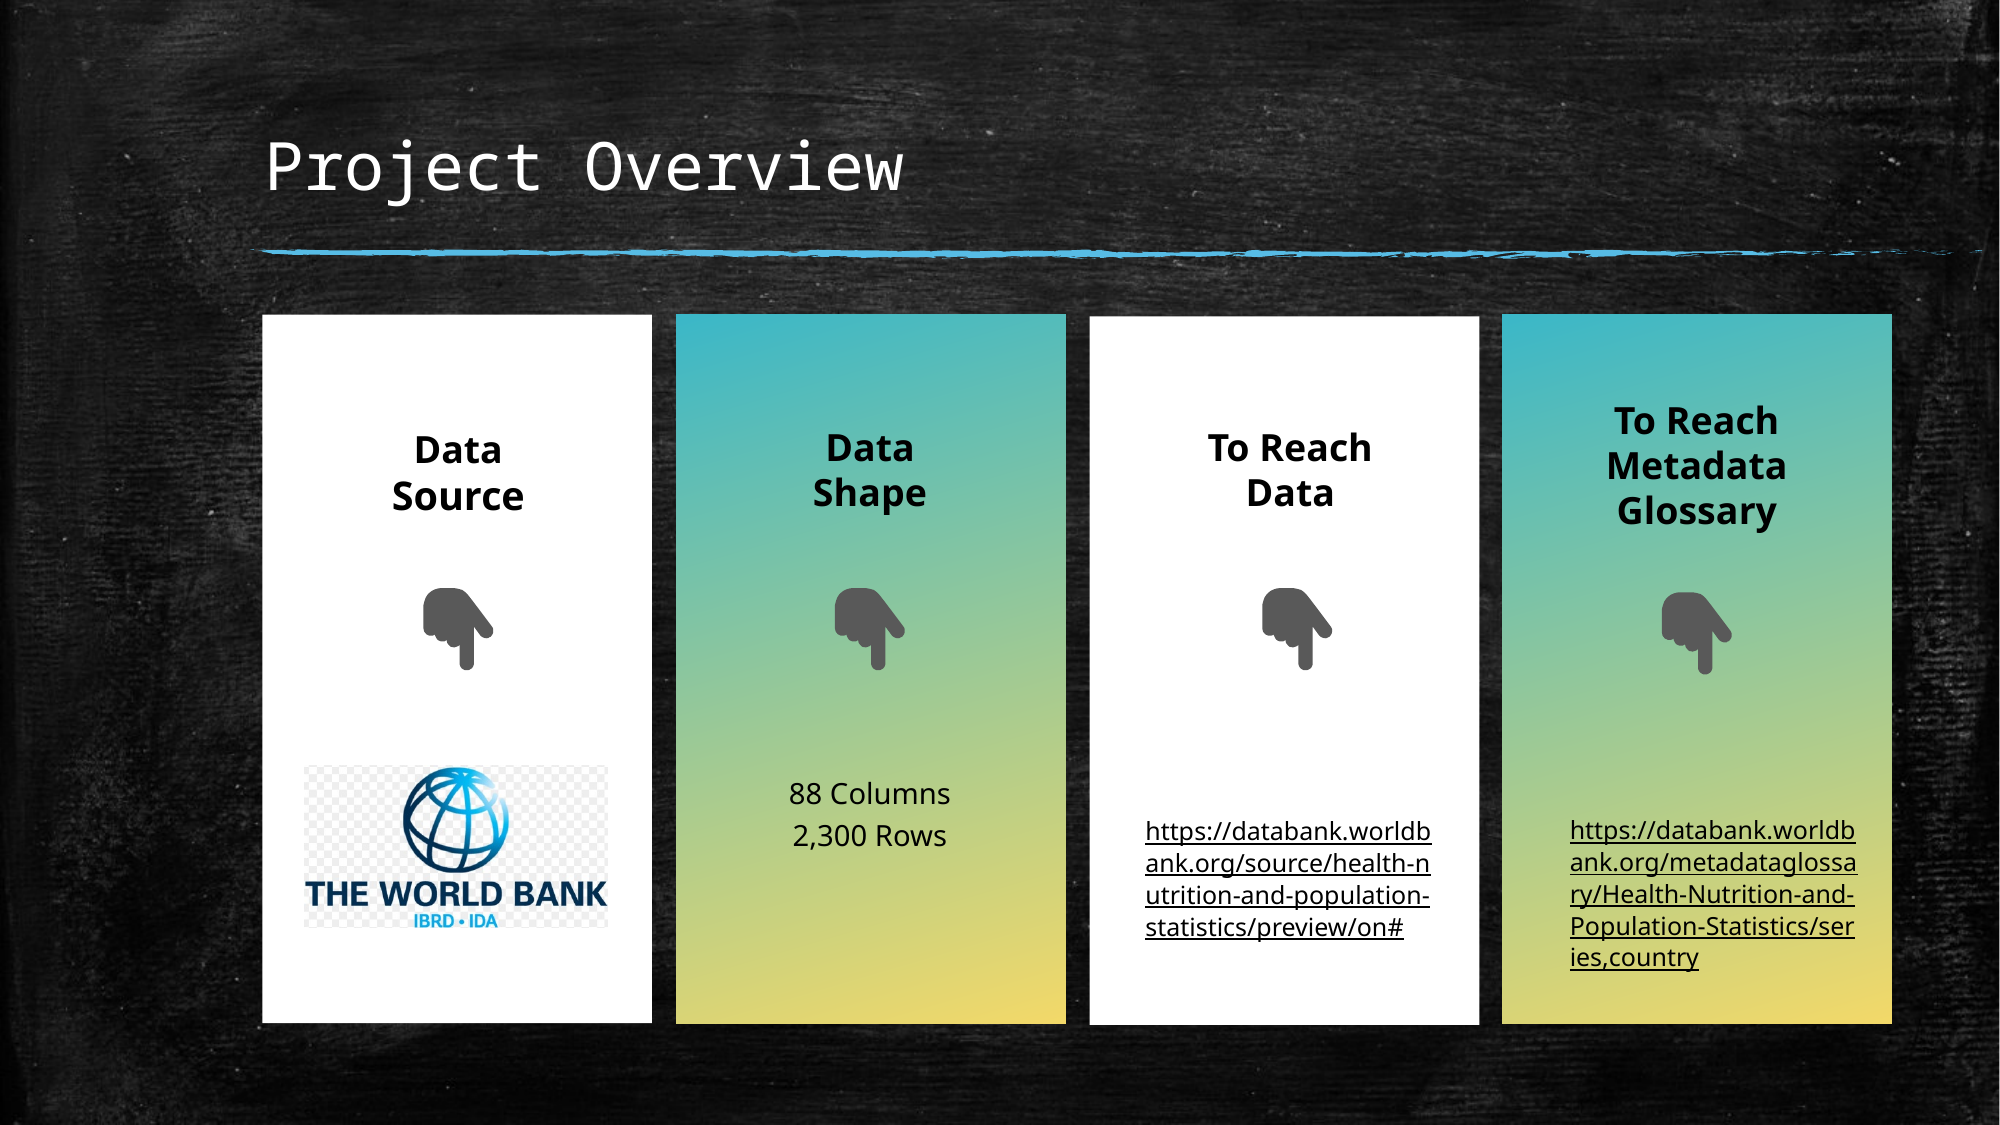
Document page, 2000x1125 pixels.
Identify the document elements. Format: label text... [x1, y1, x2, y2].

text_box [1089, 316, 1480, 1025]
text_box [1502, 314, 1892, 1024]
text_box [676, 314, 1066, 1024]
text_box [262, 314, 652, 1024]
title Project Overview [249, 45, 1750, 213]
